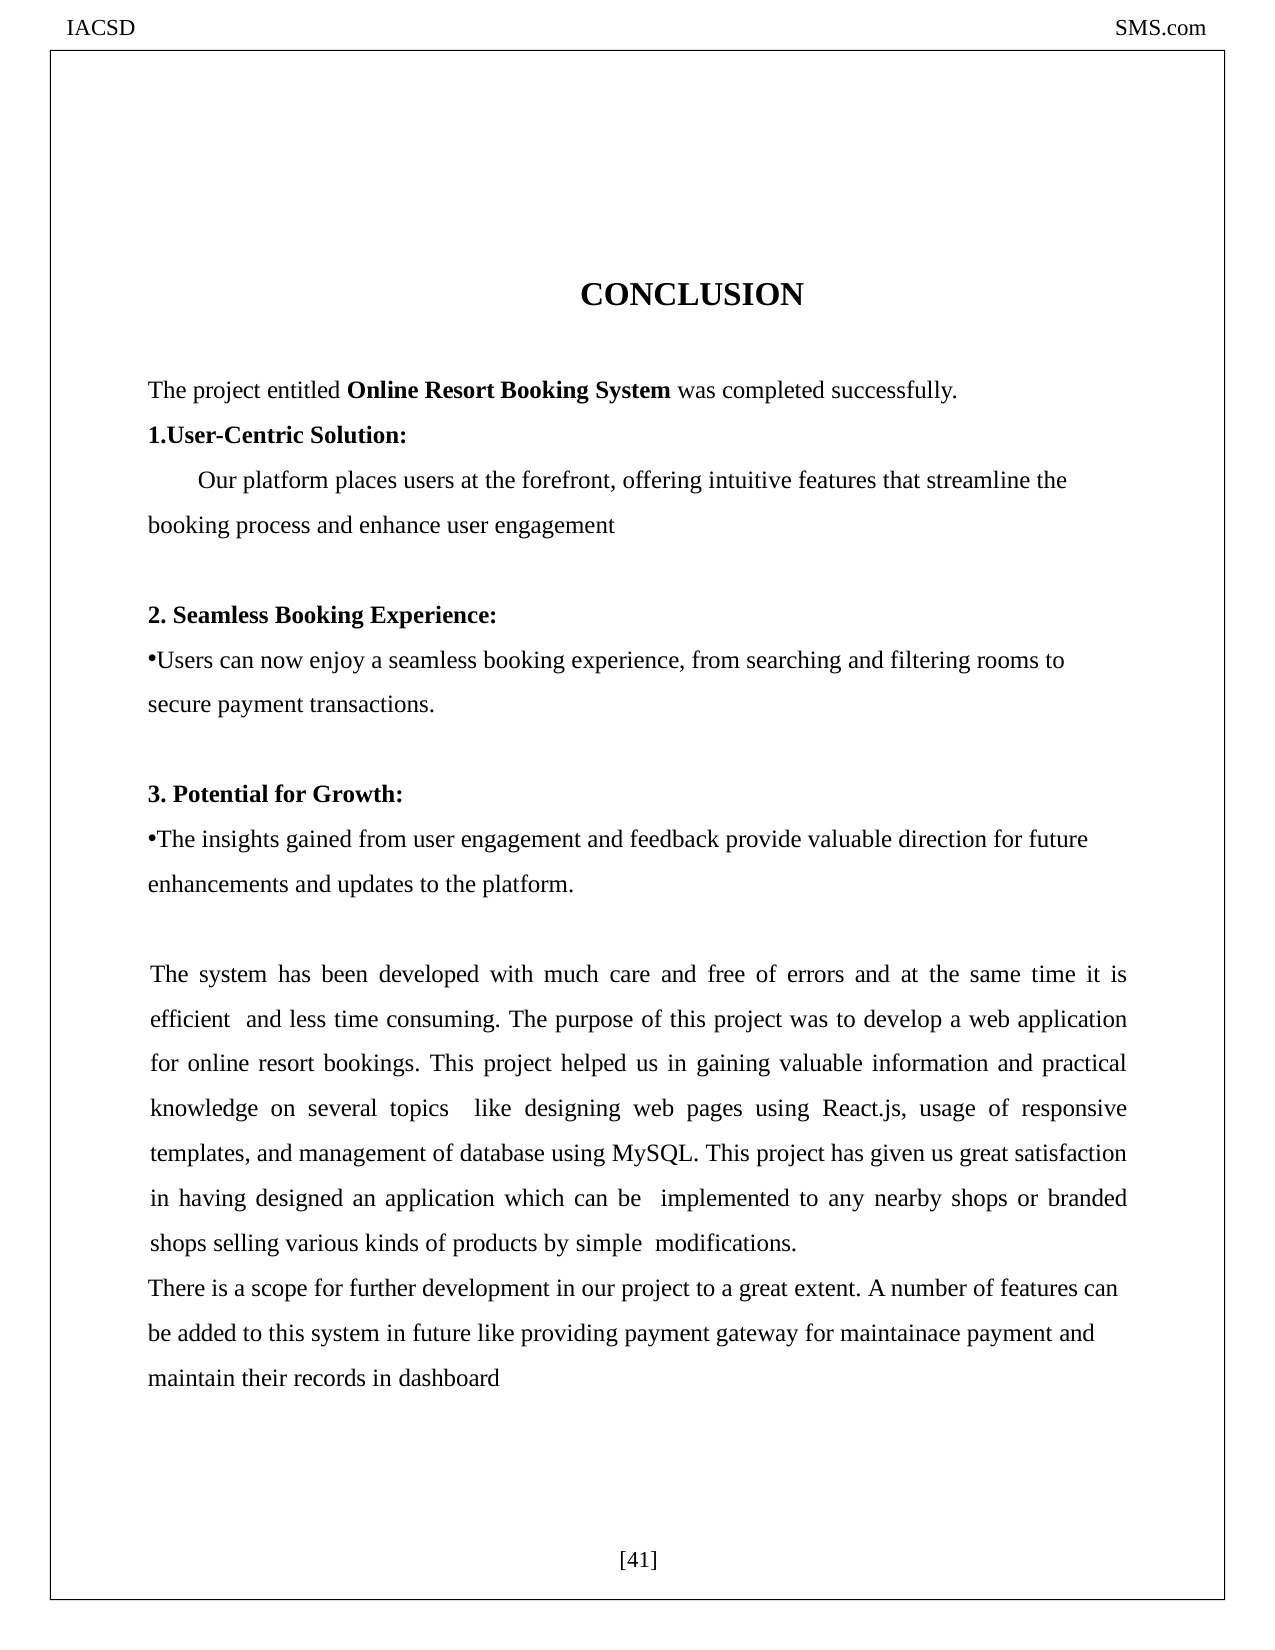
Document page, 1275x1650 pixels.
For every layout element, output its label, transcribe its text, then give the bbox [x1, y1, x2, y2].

slide_number [41] [617, 1545, 667, 1650]
text_box CONCLUSION The project entitled Online Resort Booking System was completed successfully. 1.User-Centric Solution: Our platform places users at the forefront, offering intuitive features that streamline the booking process and enhance user engagement 2. Seamless Booking Experience: Users can now enjoy a seamless booking experience, from searching and filtering rooms to secure payment transactions. 3. Potential for Growth: The insights gained from user engagement and feedback provide valuable direction for future enhancements and updates to the platform. The system has been developed with much care and free of errors and at the same time it is efficient and less time consuming. The purpose of this project was to develop a web application for online resort bookings. This project helped us in gaining valuable information and practical knowledge on several topics like designing web pages using React.js, usage of responsive templates, and management of database using MySQL. This project has given us great satisfaction in having designed an application which can be implemented to any nearby shops or branded shops selling various kinds of products by simple modifications. There is a scope for further development in our project to a great extent. A number of features can be added to this system in future like providing payment gateway for maintainace payment and maintain their records in dashboard [147, 269, 1130, 1392]
text_box SMS.com [1113, 10, 1209, 41]
text_box IACSD [64, 10, 138, 41]
